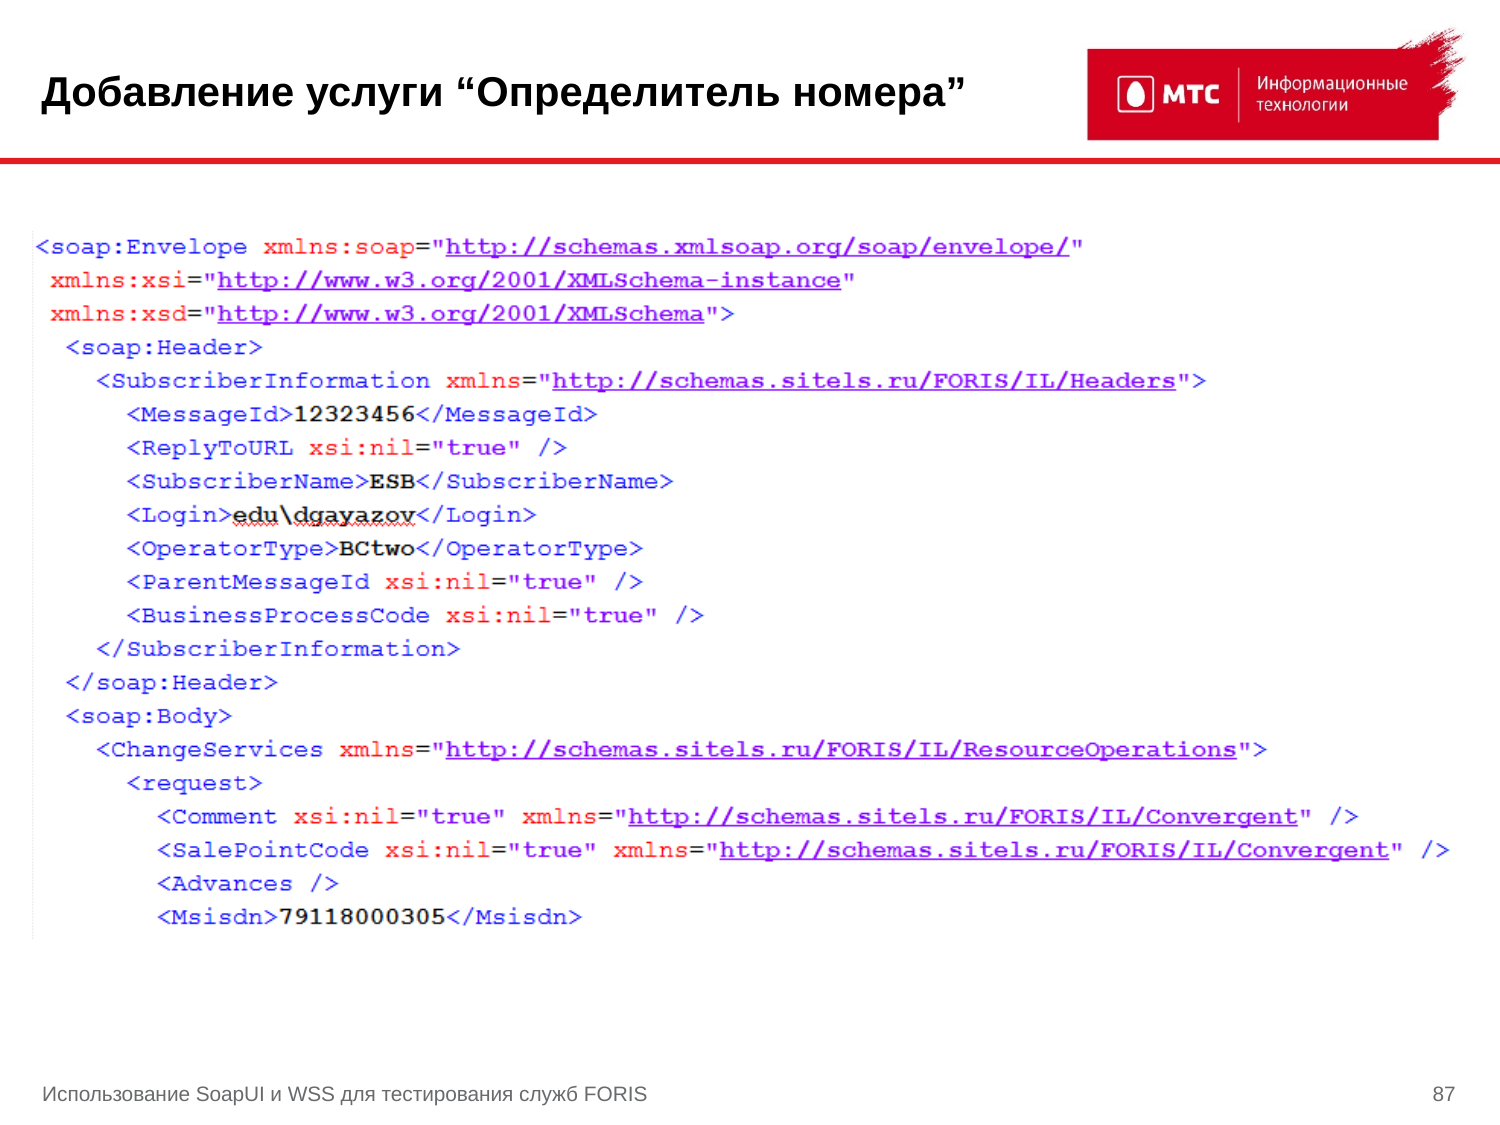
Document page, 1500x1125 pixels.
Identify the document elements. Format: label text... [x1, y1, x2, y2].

picture [32, 231, 1462, 941]
picture [1306, 19, 1475, 149]
slide_number 87 [1390, 1070, 1456, 1106]
footer Использование SoapUI и WSS для тестирования служб FORIS [41, 1070, 1377, 1107]
title Добавление услуги “Определитель номера” [40, 18, 1306, 162]
